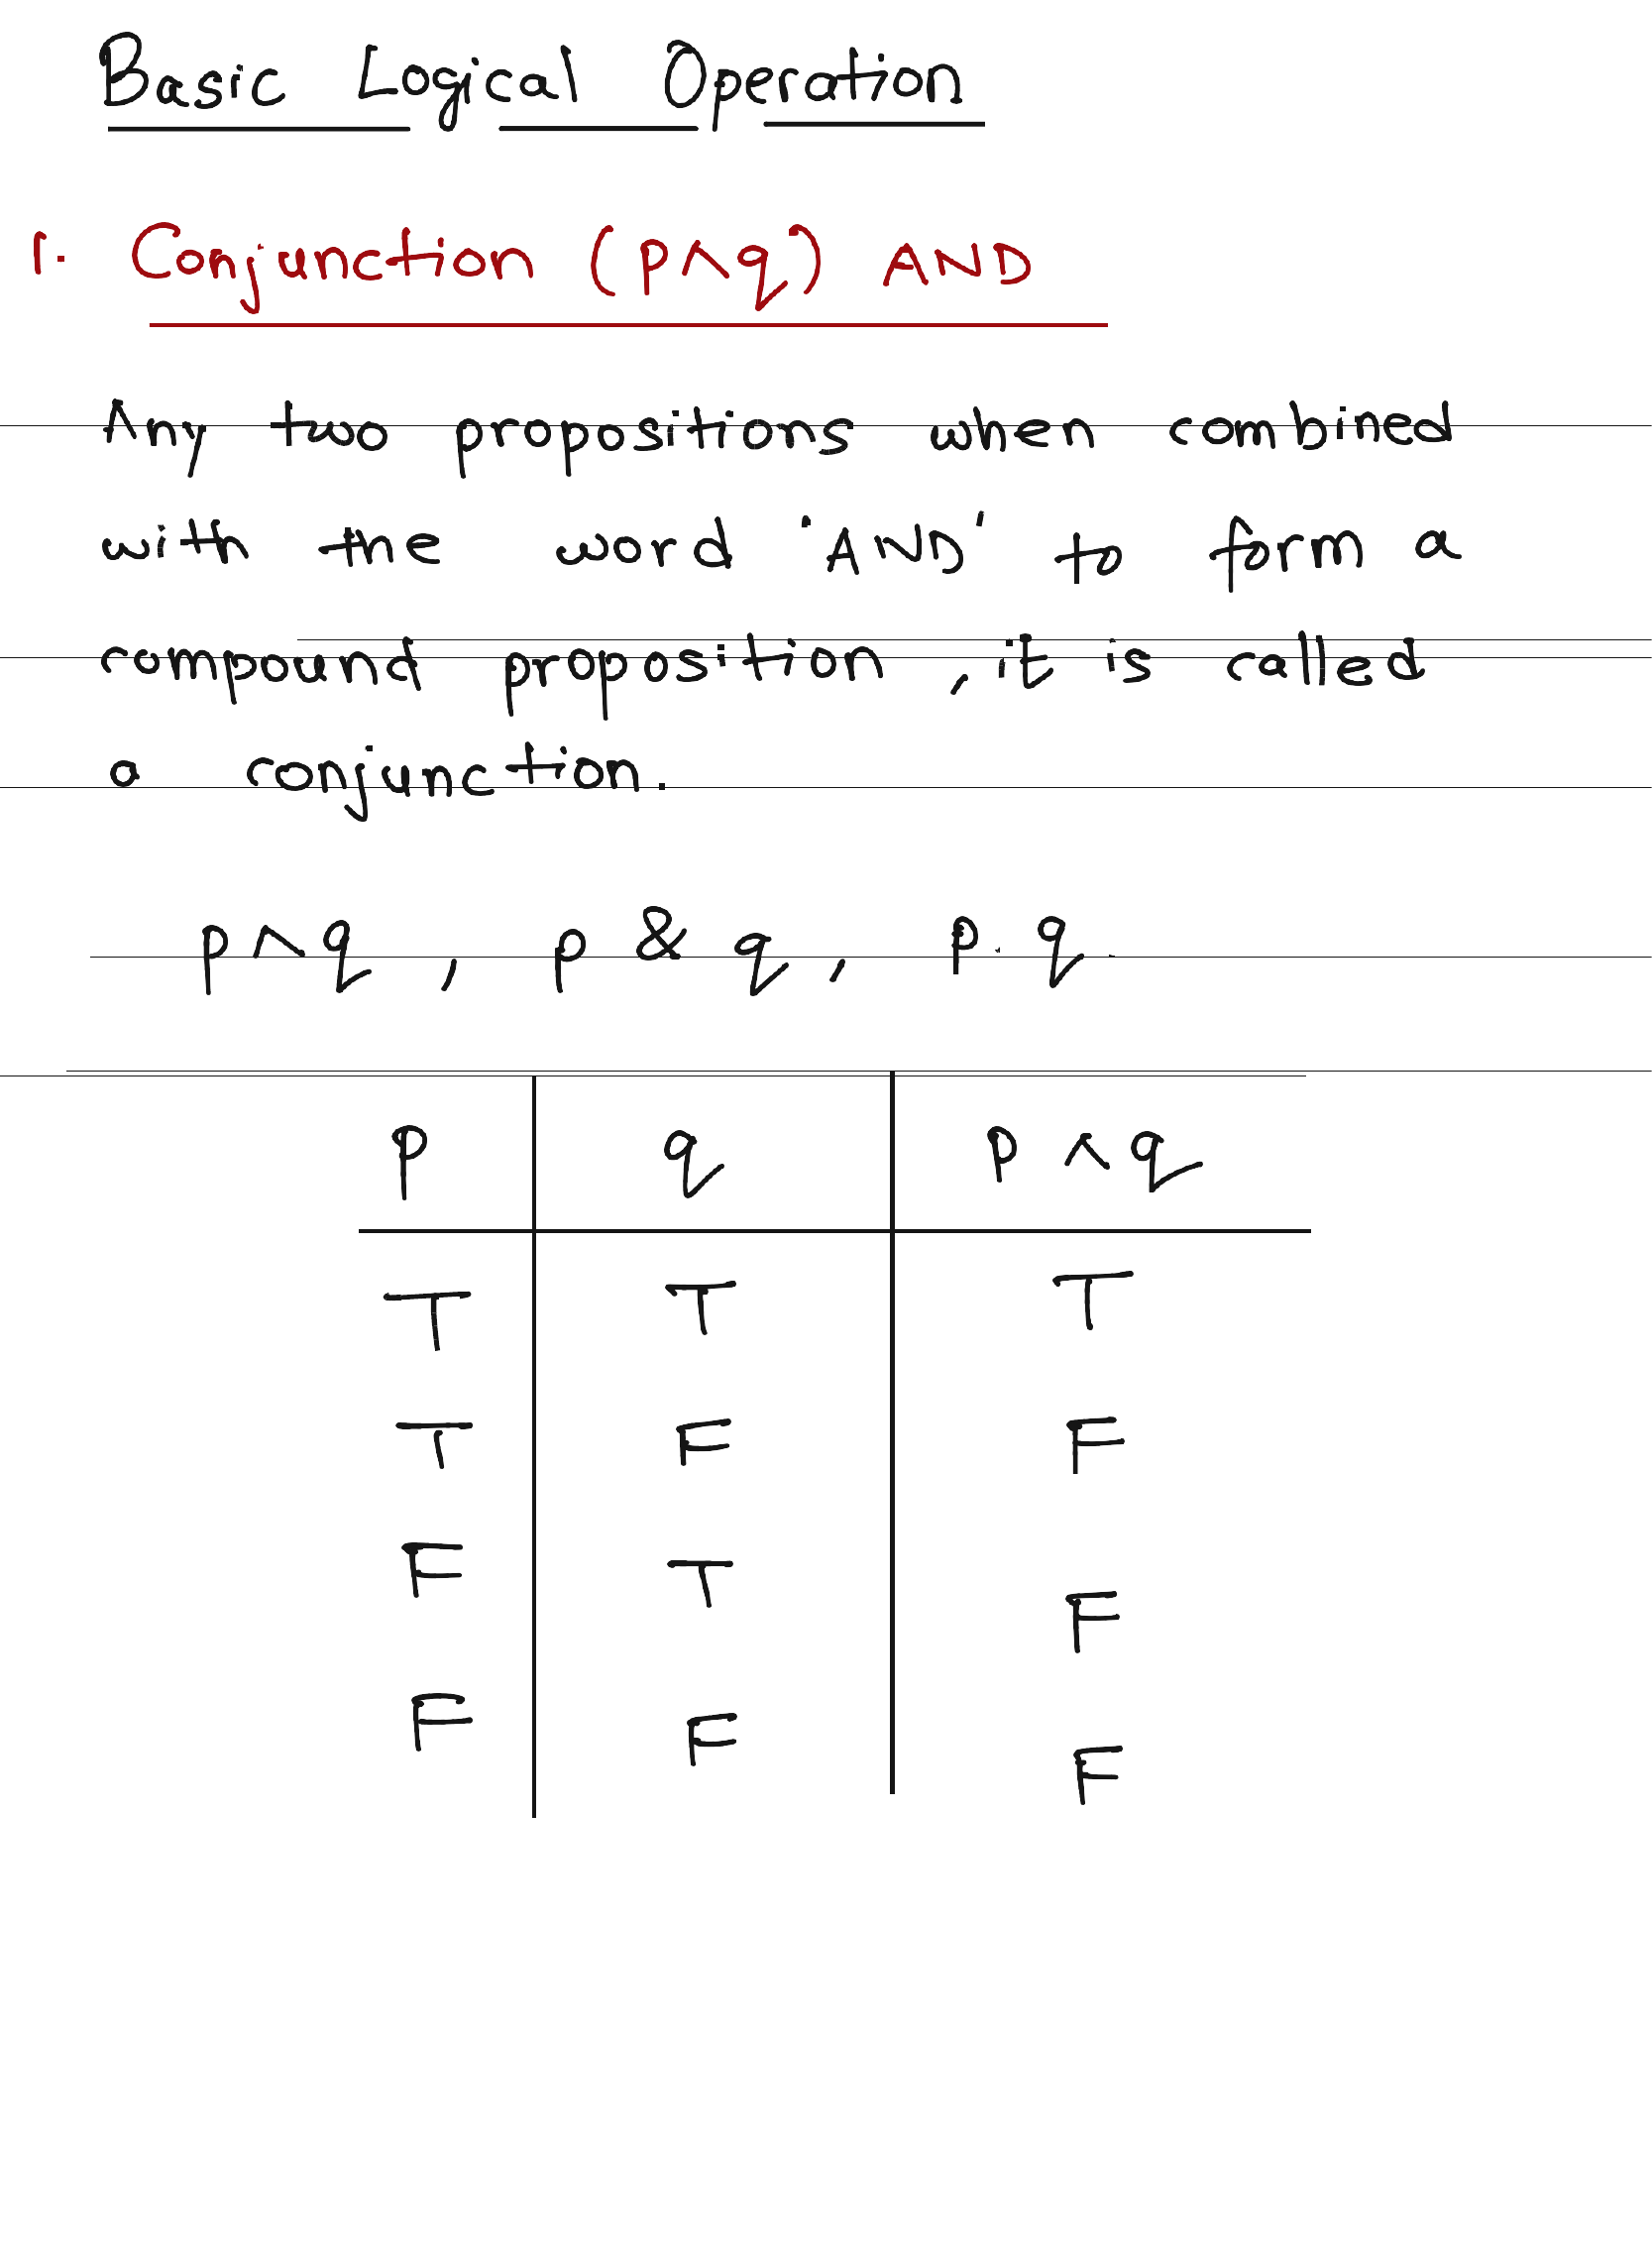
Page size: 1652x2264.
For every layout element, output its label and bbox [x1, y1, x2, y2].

picture [1337, 656, 1373, 686]
text_box [284, 399, 292, 418]
picture [561, 419, 589, 477]
picture [742, 632, 796, 681]
picture [810, 647, 836, 679]
picture [1201, 417, 1275, 449]
picture [950, 916, 978, 975]
picture [1415, 530, 1462, 559]
picture [632, 417, 663, 451]
text_box [568, 648, 628, 721]
picture [401, 1542, 463, 1598]
picture [675, 649, 708, 683]
picture [505, 741, 568, 784]
picture [931, 405, 1006, 452]
picture [598, 424, 624, 451]
picture [829, 959, 845, 982]
picture [844, 645, 883, 682]
text_box [132, 221, 265, 315]
picture [422, 765, 452, 797]
picture [1064, 1132, 1110, 1171]
text_box [737, 224, 821, 312]
text_box [667, 423, 675, 449]
picture [339, 650, 379, 685]
text_box [556, 533, 642, 566]
text_box [383, 1291, 472, 1354]
text_box [1109, 637, 1116, 645]
picture [993, 243, 1031, 284]
picture [675, 1417, 731, 1466]
picture [950, 674, 968, 695]
picture [1168, 417, 1192, 445]
text_box [108, 40, 985, 133]
text_box [994, 946, 1002, 954]
picture [987, 1126, 1017, 1183]
picture [664, 1130, 724, 1198]
picture [1037, 916, 1085, 988]
text_box [157, 521, 167, 561]
picture [441, 959, 457, 991]
picture [686, 406, 733, 449]
picture [667, 1560, 733, 1609]
picture [202, 924, 228, 995]
picture [733, 933, 789, 996]
picture [635, 906, 687, 961]
picture [318, 527, 393, 567]
text_box [1226, 652, 1287, 681]
text_box [998, 658, 1007, 681]
picture [394, 1421, 473, 1469]
picture [665, 1281, 736, 1336]
text_box [574, 756, 640, 792]
picture [1062, 418, 1094, 448]
picture [1123, 648, 1151, 684]
picture [640, 238, 668, 295]
picture [455, 417, 483, 479]
picture [826, 527, 859, 575]
picture [1130, 1130, 1203, 1192]
text_box [742, 418, 816, 450]
picture [406, 533, 440, 564]
picture [382, 765, 410, 797]
picture [253, 925, 305, 959]
text_box [247, 744, 374, 822]
text_box [1336, 404, 1347, 440]
text_box [1004, 637, 1013, 646]
picture [98, 31, 149, 106]
text_box [1298, 629, 1326, 689]
picture [1013, 418, 1051, 447]
picture [386, 636, 421, 691]
text_box [890, 1071, 896, 1795]
text_box [658, 783, 666, 791]
text_box [57, 256, 65, 263]
text_box [531, 1075, 537, 1819]
picture [323, 920, 372, 993]
text_box [491, 418, 551, 448]
picture [1277, 534, 1304, 572]
text_box [101, 645, 160, 674]
picture [929, 530, 963, 574]
text_box [146, 418, 207, 479]
picture [180, 518, 249, 564]
picture [643, 651, 668, 682]
text_box [314, 227, 444, 281]
picture [1311, 530, 1363, 568]
picture [462, 764, 495, 796]
picture [410, 1693, 474, 1752]
picture [1053, 531, 1123, 585]
picture [1387, 637, 1425, 680]
text_box [166, 647, 327, 706]
picture [682, 240, 729, 279]
text_box [716, 643, 726, 670]
picture [1289, 400, 1327, 451]
text_box [975, 509, 986, 529]
picture [102, 538, 150, 560]
picture [555, 928, 586, 993]
picture [1209, 514, 1269, 593]
picture [33, 231, 47, 275]
picture [109, 760, 140, 787]
picture [694, 515, 732, 570]
text_box [1354, 399, 1452, 446]
text_box [270, 420, 387, 451]
text_box [453, 247, 533, 280]
picture [1065, 1591, 1120, 1653]
picture [1073, 1745, 1123, 1805]
picture [1051, 1271, 1134, 1331]
picture [651, 537, 677, 567]
picture [390, 1125, 427, 1201]
text_box [818, 417, 854, 456]
picture [102, 398, 138, 444]
picture [1020, 633, 1054, 689]
picture [686, 1713, 738, 1766]
text_box [882, 242, 982, 286]
text_box [504, 652, 560, 718]
text_box [1108, 952, 1116, 960]
text_box [671, 408, 680, 417]
text_box [1107, 652, 1116, 675]
picture [278, 248, 307, 280]
picture [591, 225, 615, 296]
picture [874, 522, 923, 562]
text_box [801, 514, 811, 531]
picture [1066, 1416, 1126, 1475]
